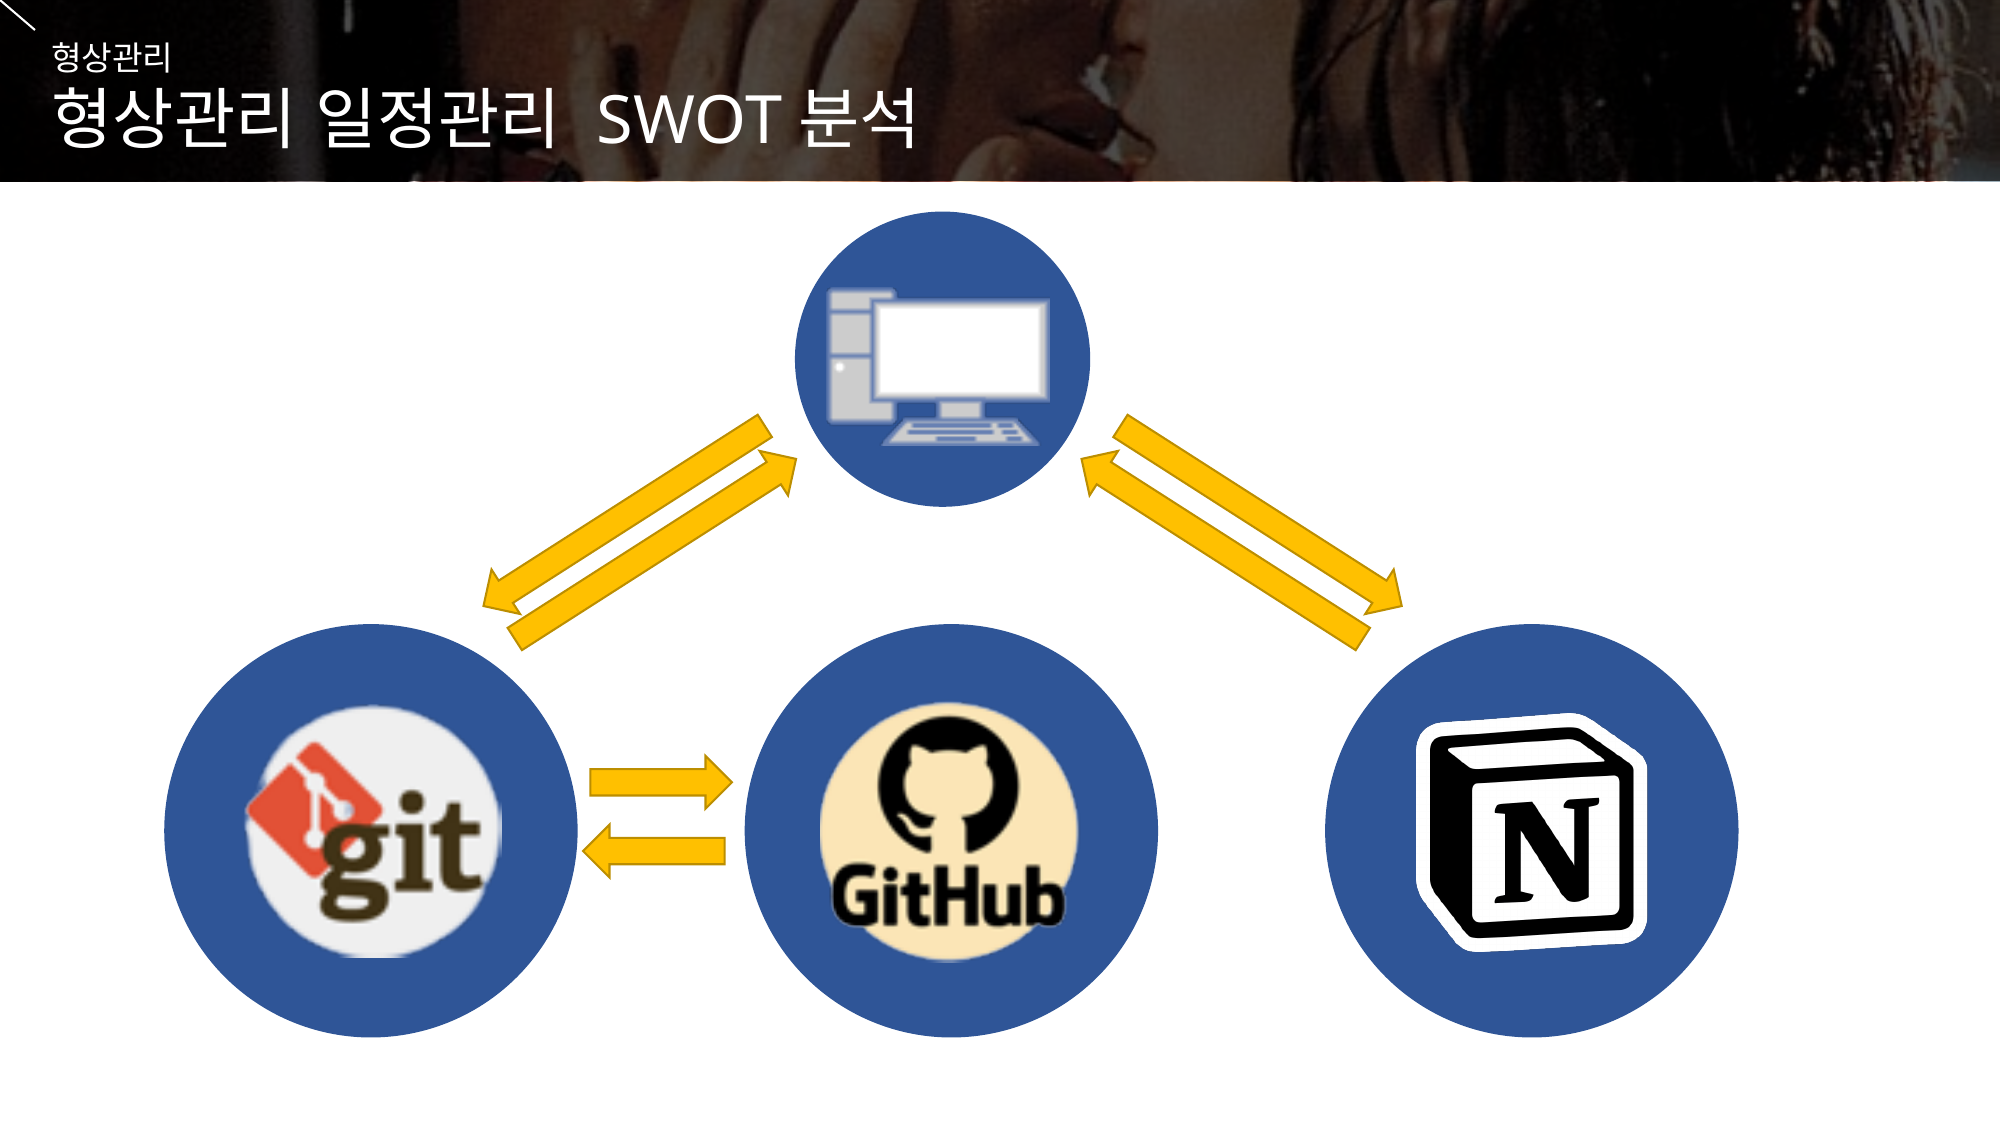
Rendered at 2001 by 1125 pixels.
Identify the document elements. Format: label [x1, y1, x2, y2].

text_box [482, 413, 774, 616]
text_box [1324, 623, 1740, 1039]
text_box [1111, 413, 1403, 616]
text_box [743, 623, 1160, 1039]
text_box [0, 0, 35, 30]
picture [1412, 713, 1651, 952]
text_box [793, 210, 1092, 508]
picture [0, 0, 2000, 182]
picture [240, 703, 502, 958]
picture [826, 287, 1050, 446]
text_box [1080, 449, 1372, 652]
text_box [506, 449, 798, 652]
text_box [163, 623, 579, 1039]
text_box [581, 822, 726, 880]
text_box [589, 753, 734, 812]
picture [820, 698, 1083, 963]
